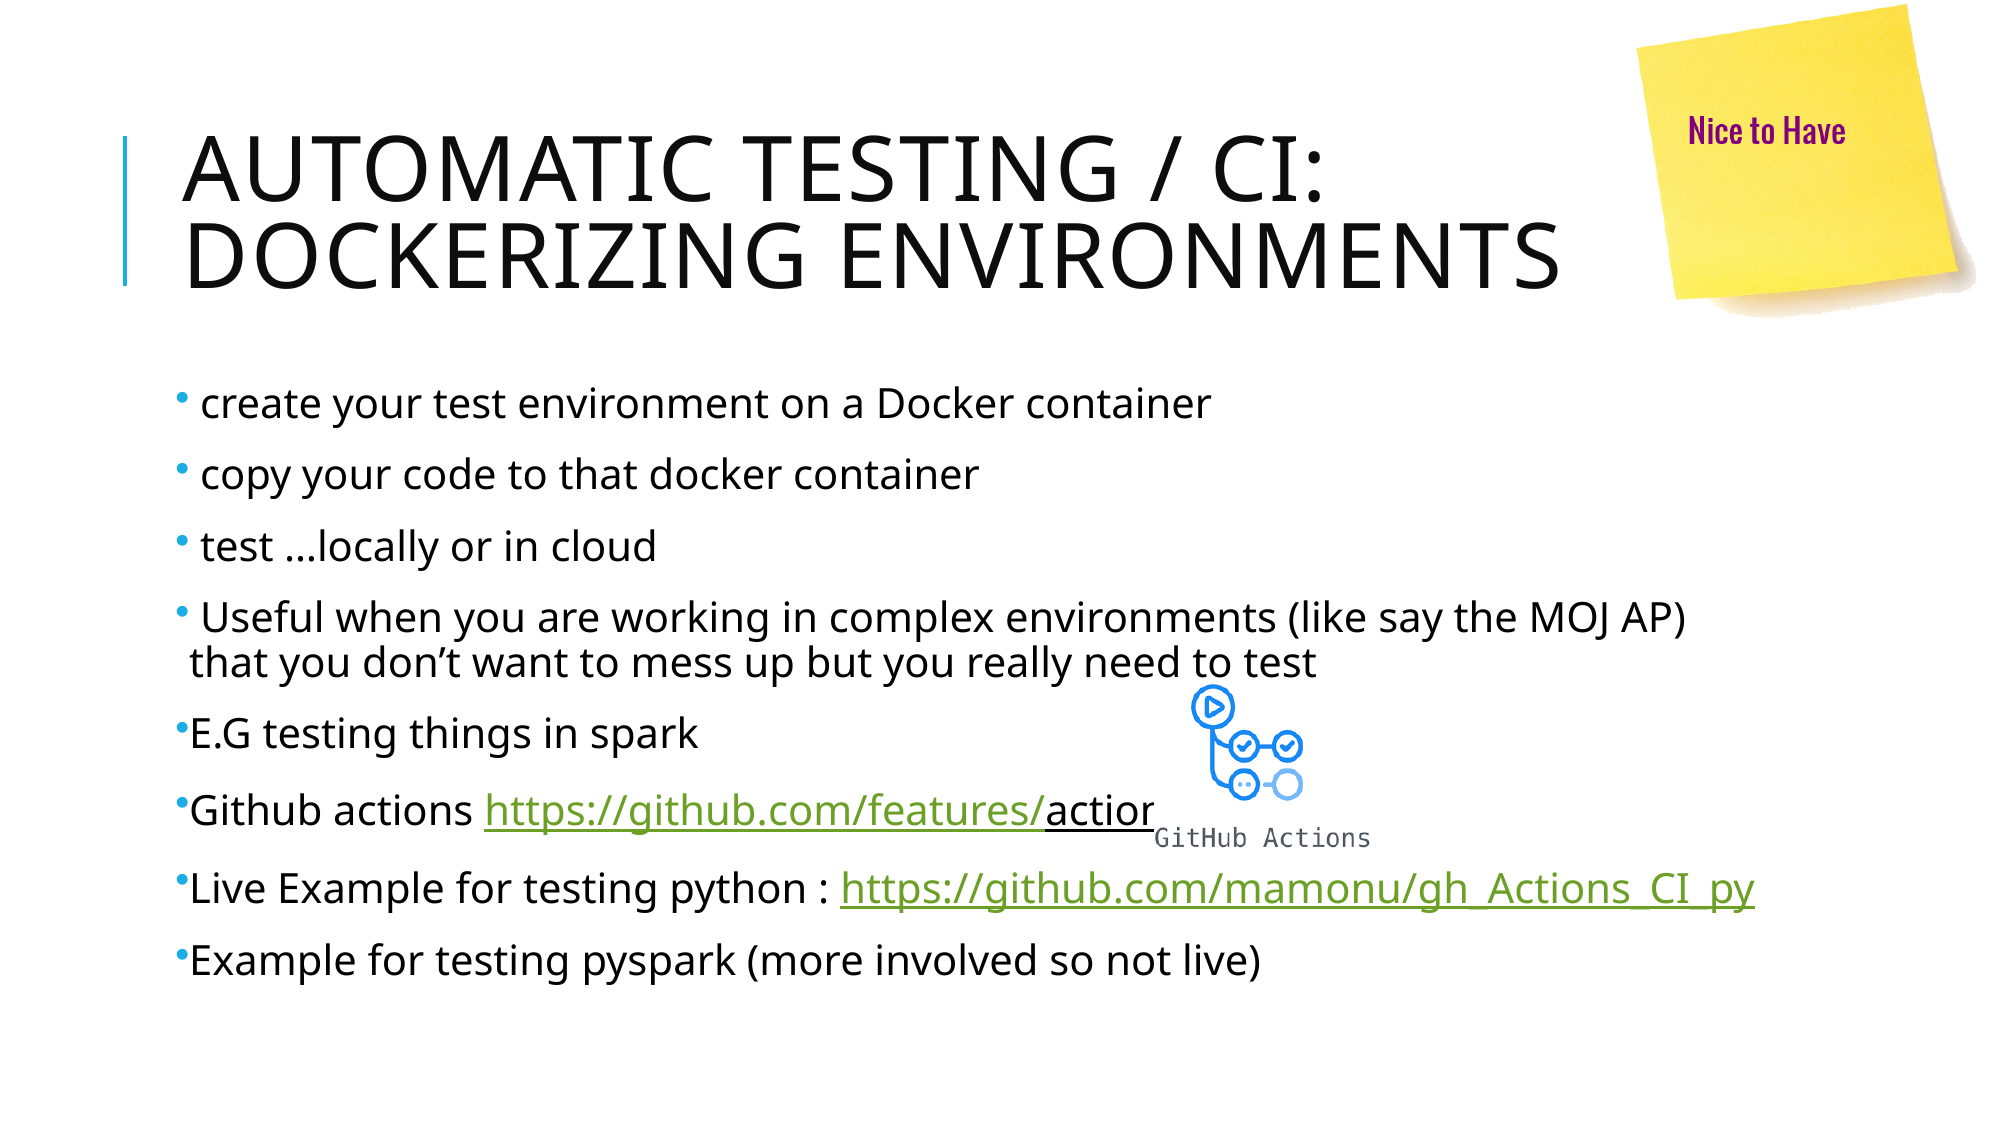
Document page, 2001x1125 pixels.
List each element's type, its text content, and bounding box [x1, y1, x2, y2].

picture [1154, 682, 1371, 850]
picture [1525, 0, 2000, 344]
list create your test environment on a Docker container copy your code to that docker container test …locally or in cloud Useful when you are working in complex environments (like say the MOJ AP) that you don’t want to mess up but you really need to test E.G testing things in spark Github actions https://github.com/features/actions Live Example for testing python : https://github.com/mamonu/gh_Actions_CI_py Example for testing pyspark (more involved so not live) [168, 375, 1763, 1035]
title Automatic testing / CI: Dockerizing environments [168, 96, 1519, 342]
